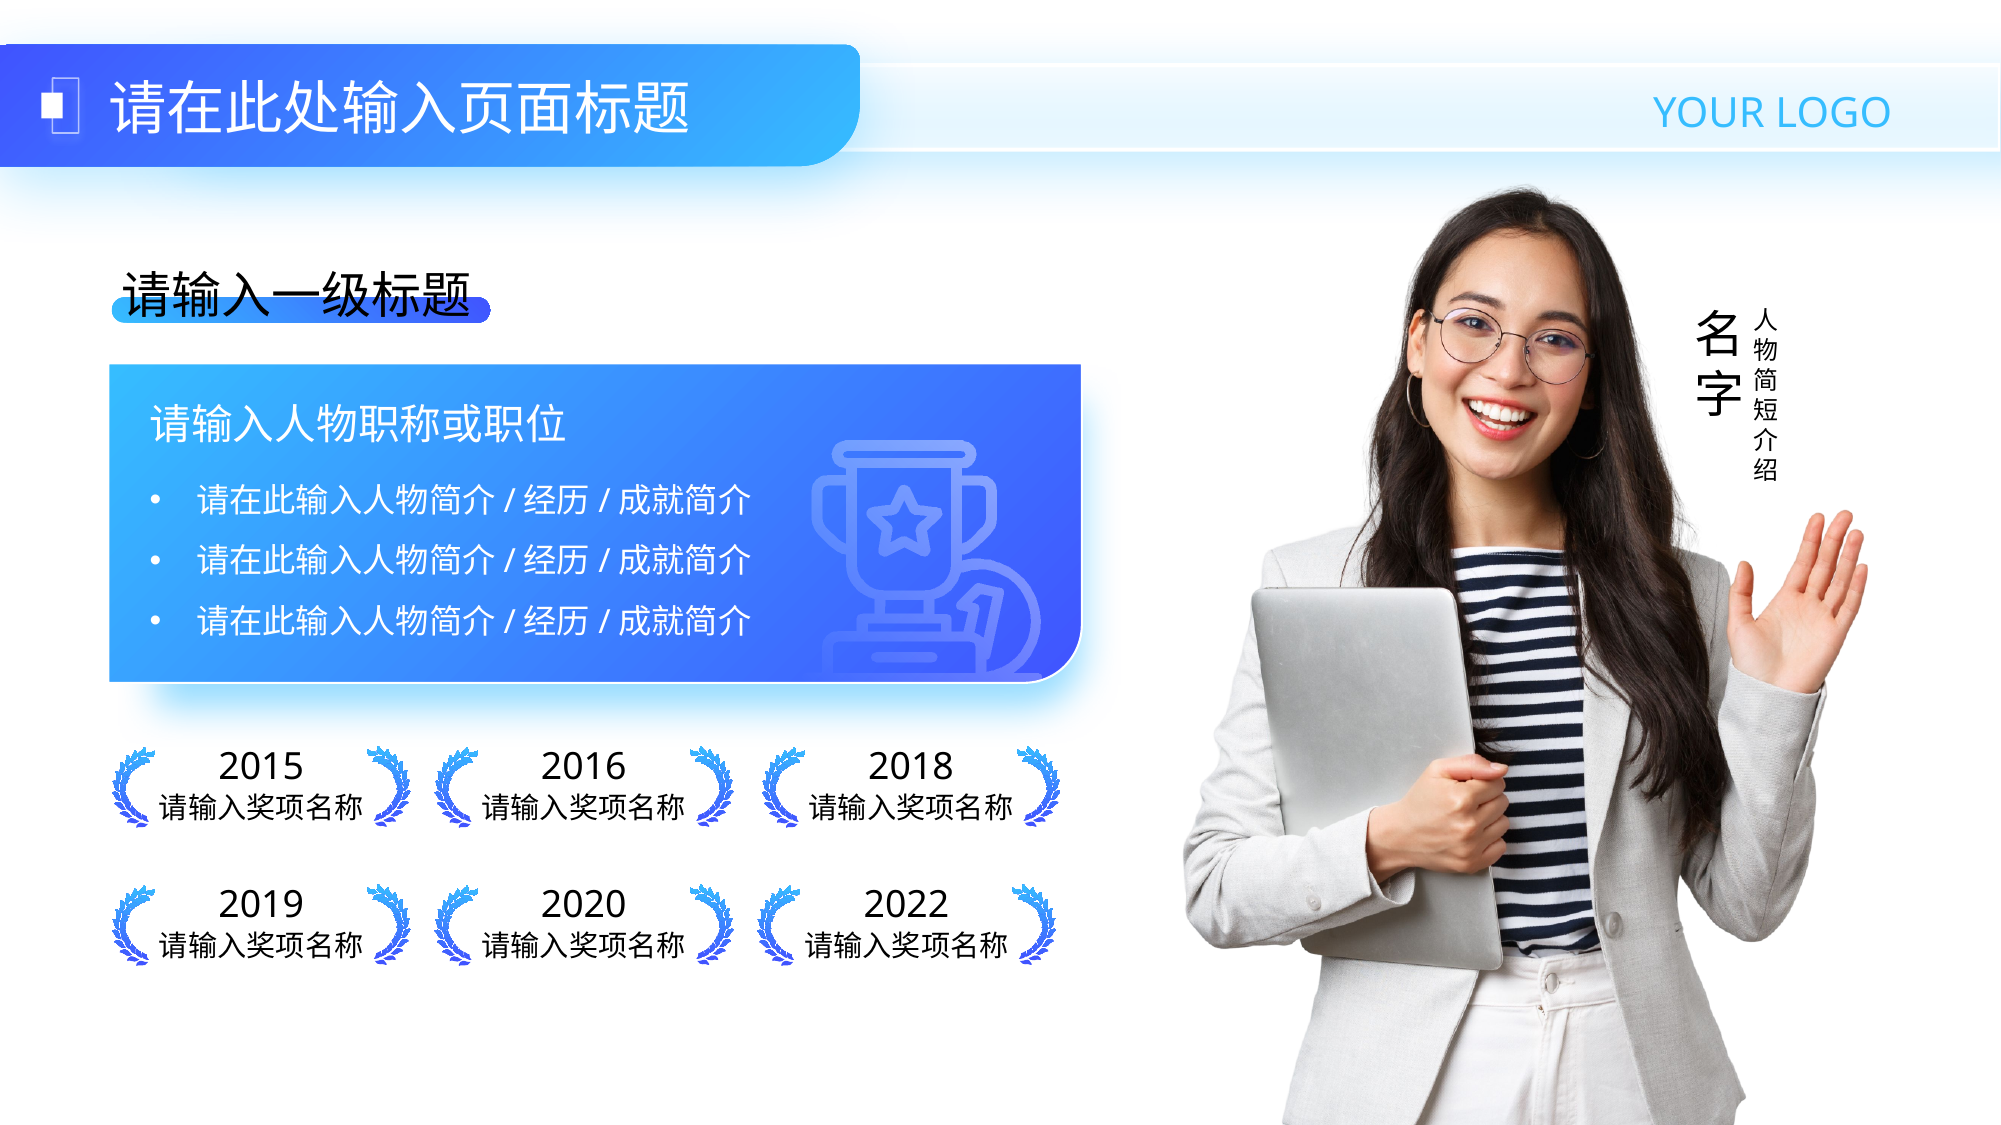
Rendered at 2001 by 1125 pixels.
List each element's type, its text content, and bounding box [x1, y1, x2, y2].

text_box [756, 872, 1056, 971]
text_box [761, 734, 1061, 833]
text_box 请输入一级标题 [106, 256, 498, 332]
title 请在此处输入页面标题 [93, 63, 1616, 158]
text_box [434, 872, 734, 971]
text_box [434, 734, 734, 833]
picture [1152, 92, 1924, 1125]
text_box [111, 872, 411, 971]
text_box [111, 734, 411, 833]
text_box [108, 363, 1082, 683]
